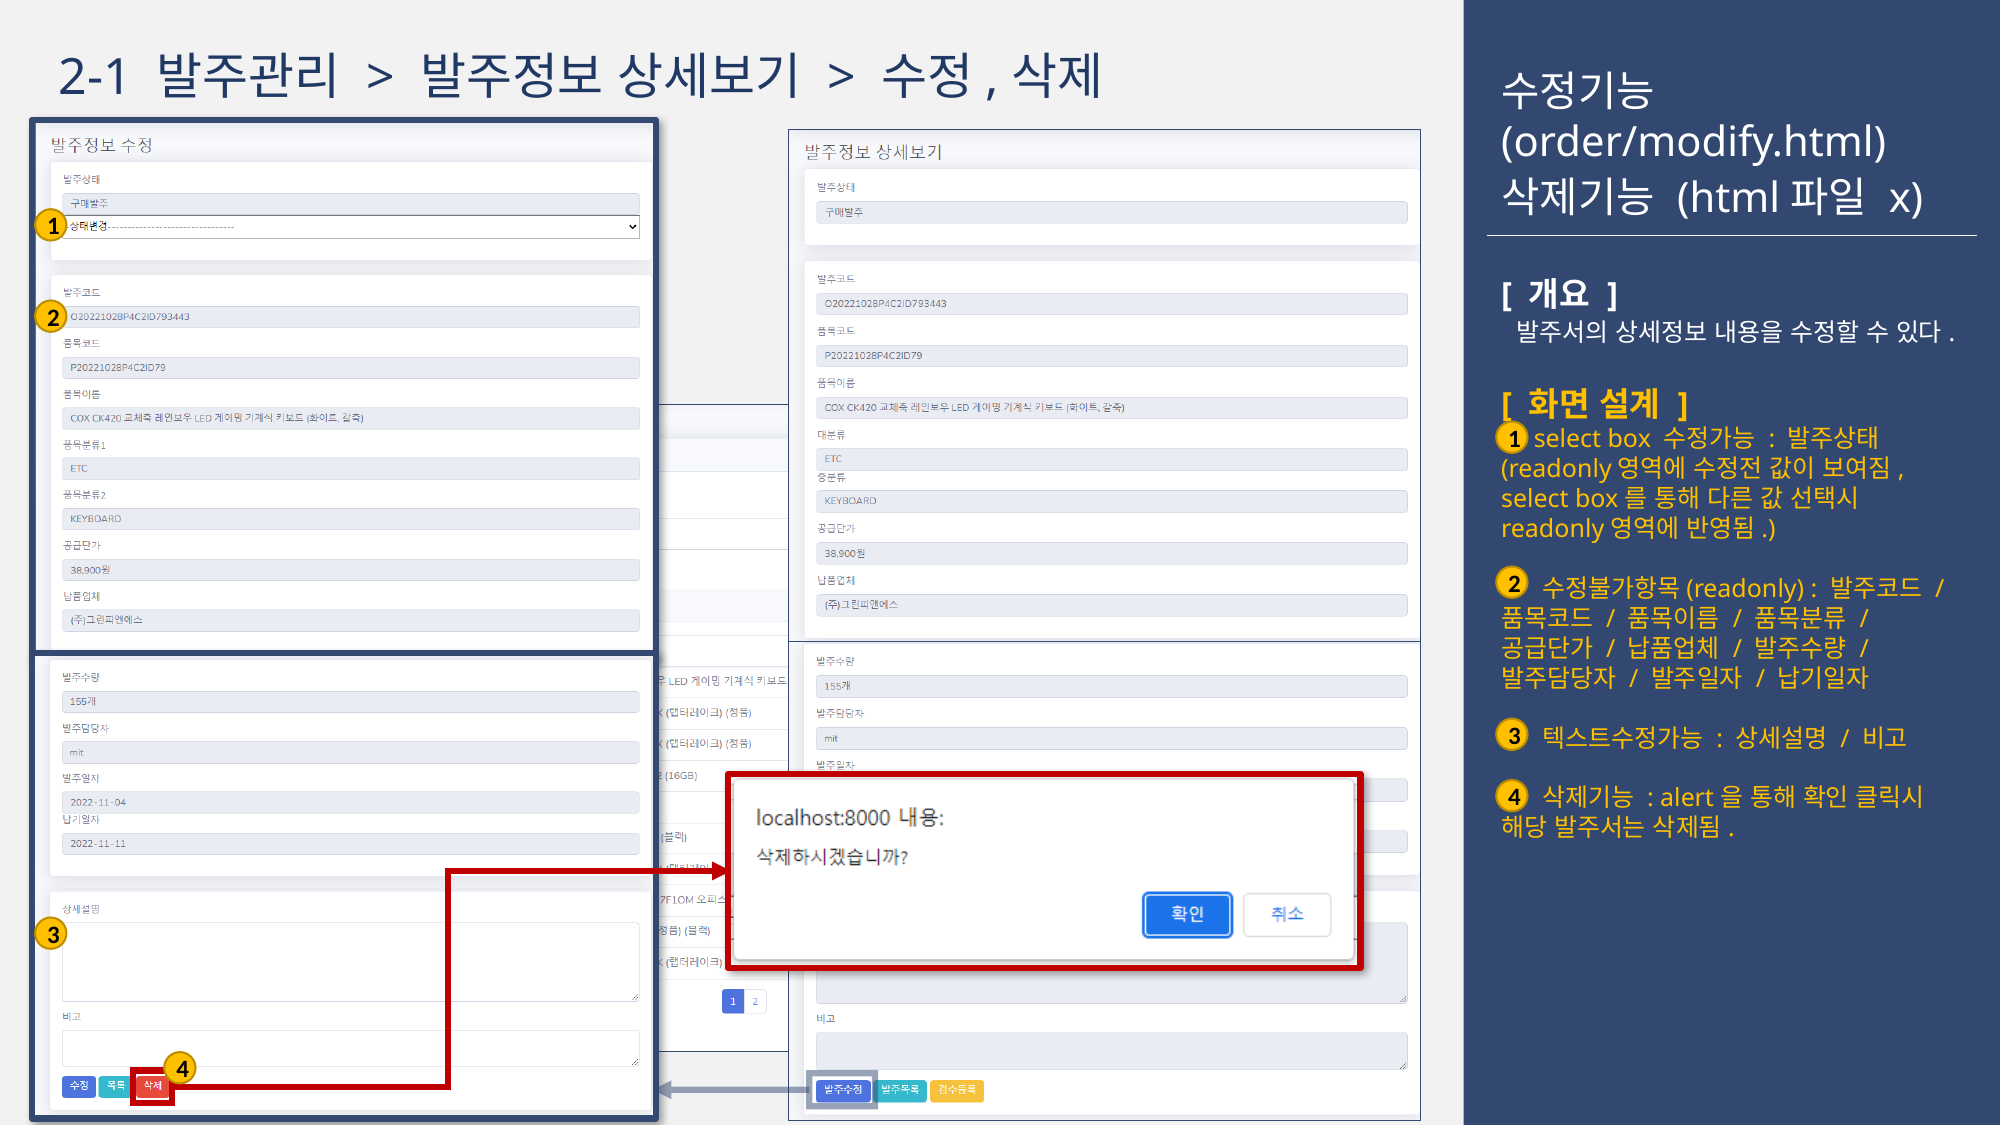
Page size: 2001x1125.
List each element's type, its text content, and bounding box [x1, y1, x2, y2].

text_box 수정기능 (order/modify.html) [1486, 57, 1978, 163]
text_box 3 [1495, 717, 1529, 752]
text_box [1463, 0, 2000, 1125]
text_box 삭제기능 (html파일 x) [1486, 163, 1978, 229]
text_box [171, 870, 731, 1087]
picture [35, 122, 1421, 1121]
text_box 1 [1495, 420, 1529, 454]
text_box 4 [1495, 778, 1529, 813]
text_box [ 개요 ] 발주서의 상세정보 내용을 수정할 수 있다. [ 화면 설계 ] select box 수정가능 : 발주상태(readonly영역에 수정전 값이 보여짐, select box를 통해 다른 값 선택시 readonly영역에 반영됨.) 수정불가항목(readonly) : 발주코드 / 품목코드 / 품목이름 / 품목분류 / 공급단가 / 납품업체 / 발주수량 / 발주담당자 / 발주일자 / 납기일자 텍스트수정가능 : 상세설명 / 비고 삭제기능 : alert을 통해 확인 클릭시 해당 발주서는 삭제됨. [1486, 265, 1978, 850]
text_box 2 [1495, 565, 1529, 599]
text_box 2-1 발주관리 > 발주정보 상세보기 > 수정,삭제 [43, 37, 1118, 112]
